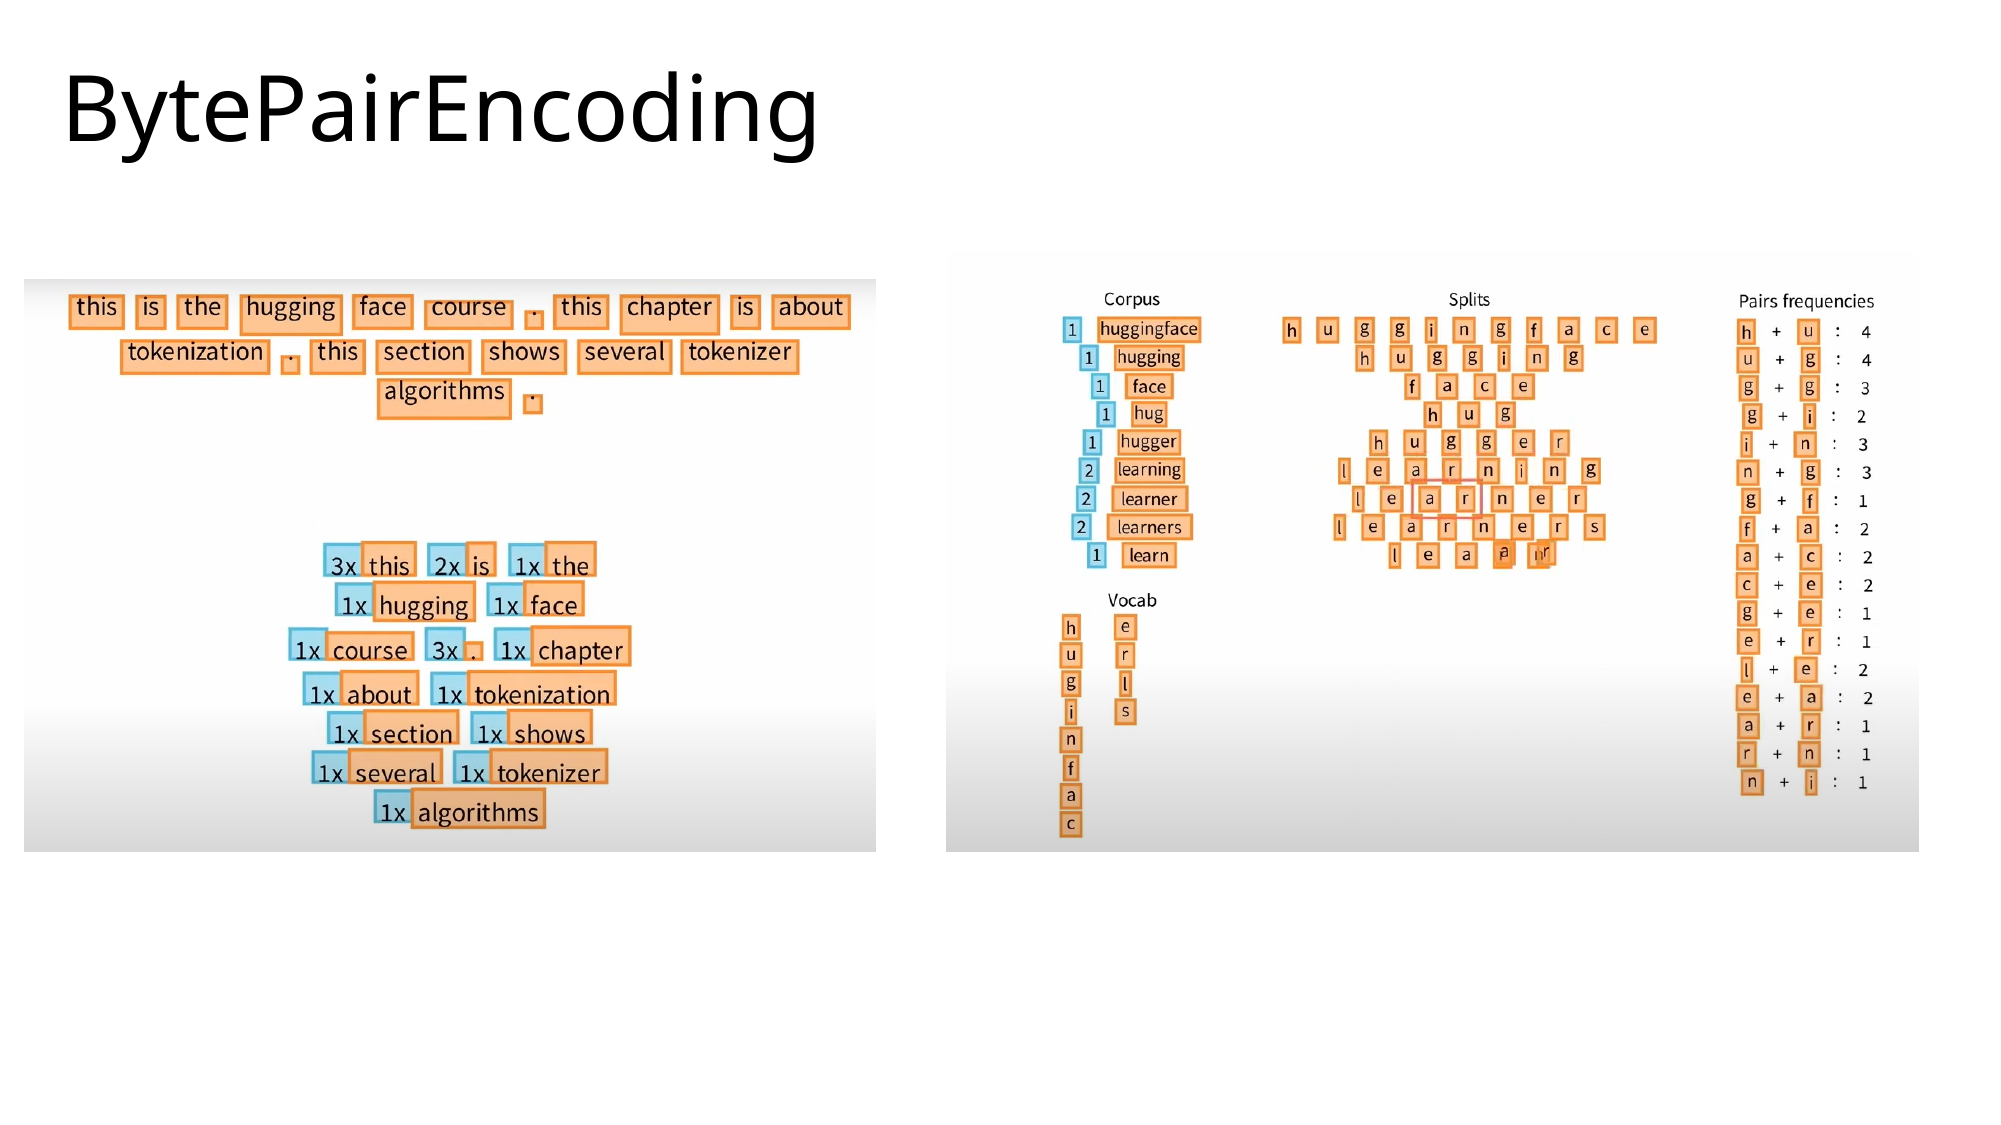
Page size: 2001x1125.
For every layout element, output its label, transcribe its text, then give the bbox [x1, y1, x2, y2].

title BytePairEncoding [46, 3, 1772, 221]
picture [946, 251, 1919, 852]
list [24, 279, 876, 852]
